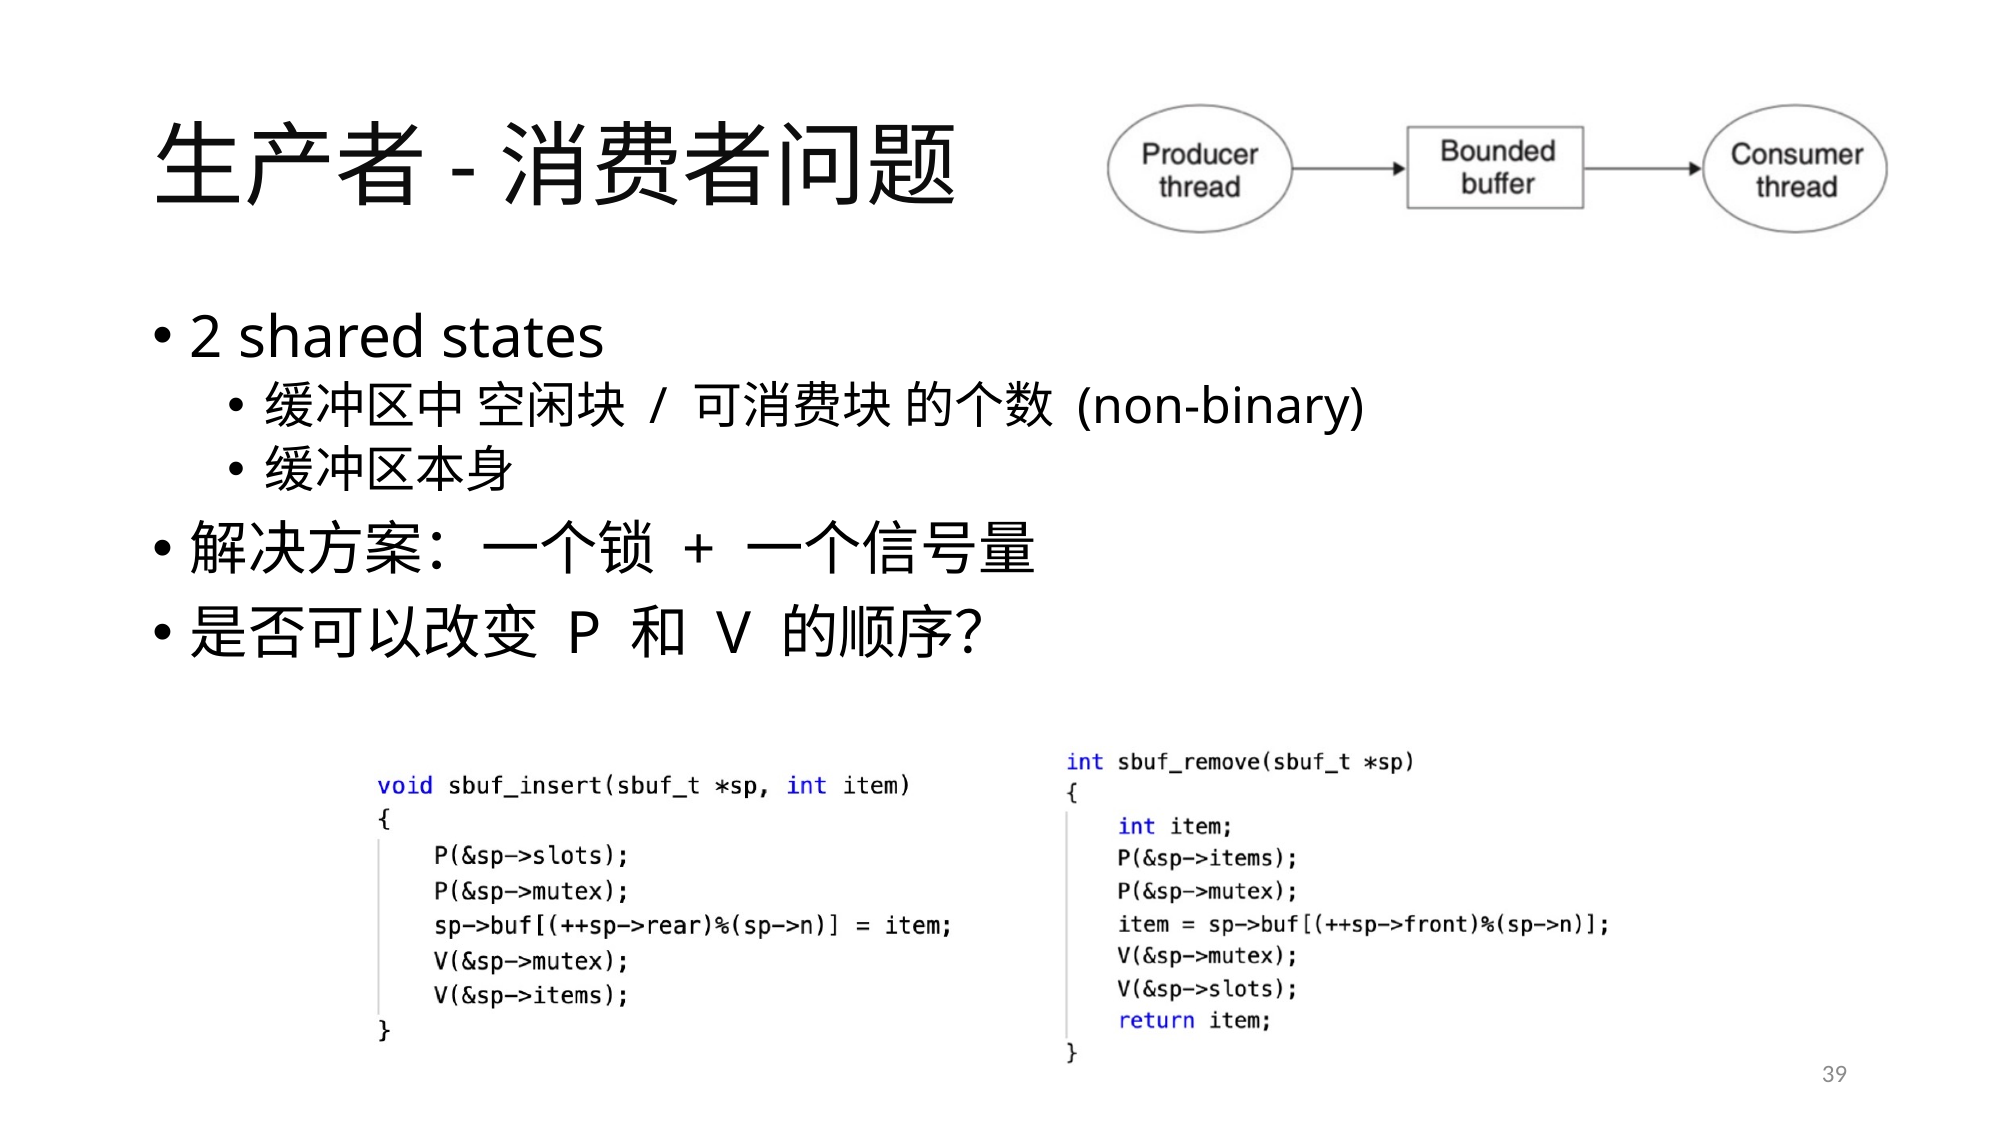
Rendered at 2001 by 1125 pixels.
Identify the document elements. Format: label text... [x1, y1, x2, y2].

picture [1065, 84, 1913, 253]
picture [374, 746, 1626, 1073]
list 2 shared states 缓冲区中 空闲块 / 可消费块 的个数 (non-binary) 缓冲区本身 解决方案：一个锁 + 一个信号量 是否可以改变 P 和 V 的顺序？ [137, 299, 1567, 1014]
title 生产者-消费者问题 [137, 59, 1863, 278]
slide_number 39 [1412, 1042, 1863, 1103]
